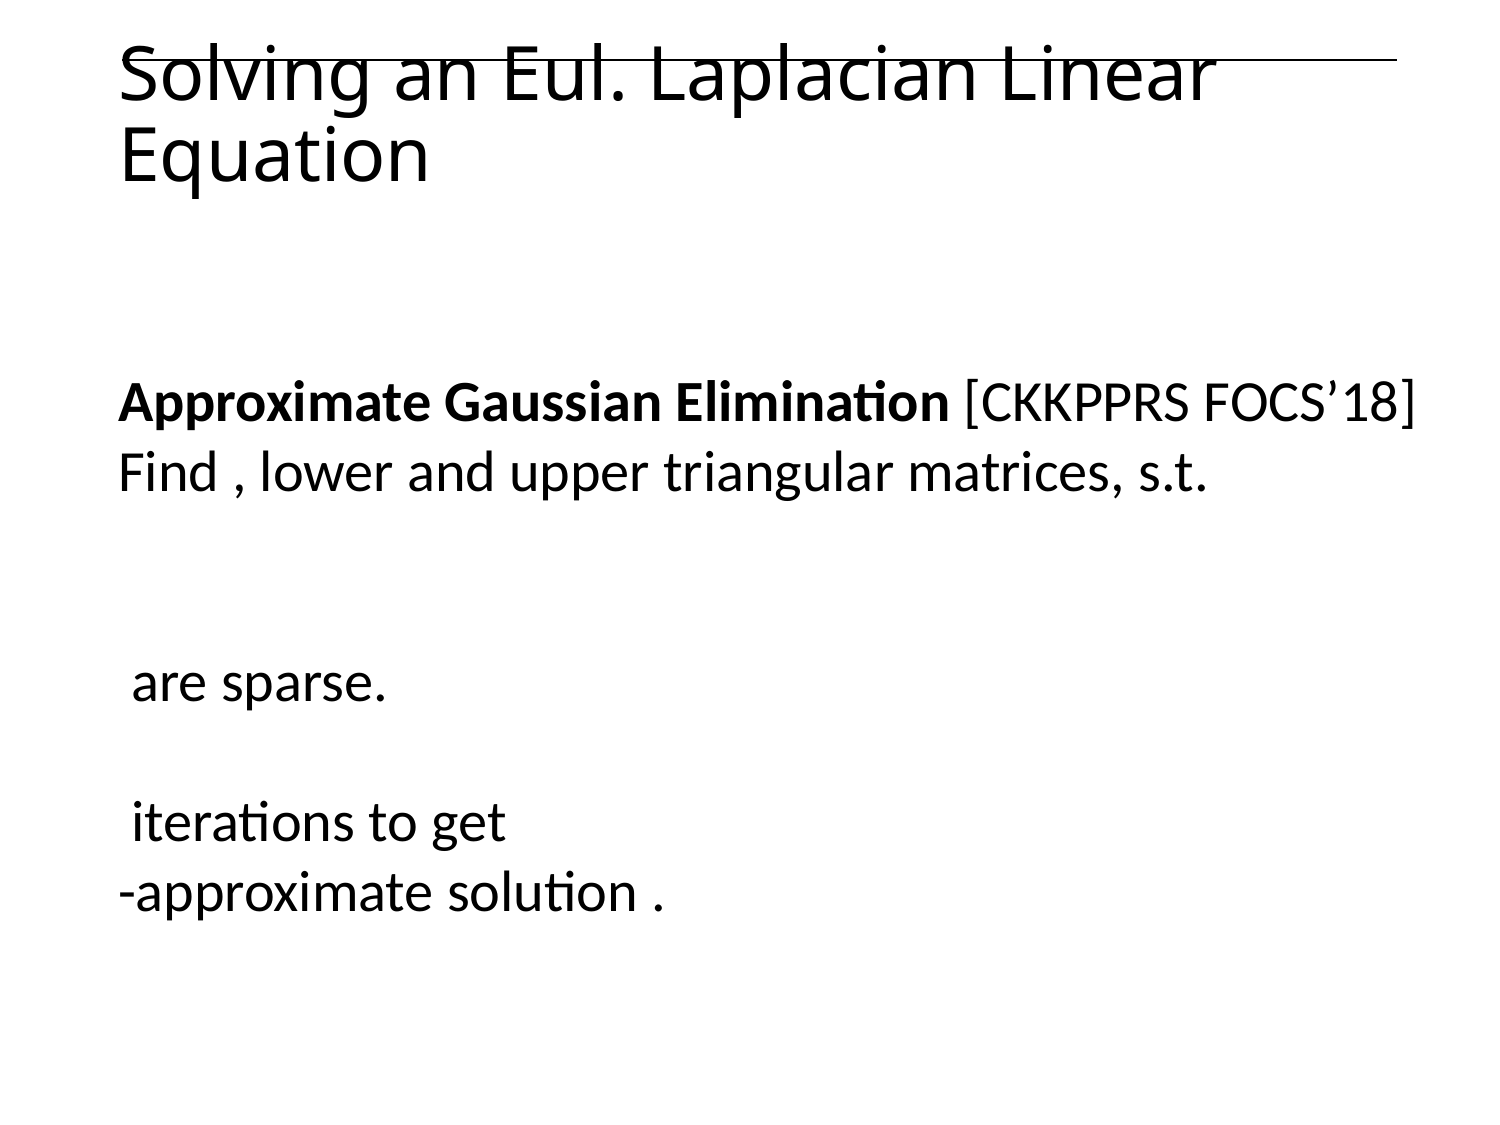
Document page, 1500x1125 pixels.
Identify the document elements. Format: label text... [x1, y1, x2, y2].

title Solving an Eul. Laplacian Linear Equation [103, 8, 1397, 226]
